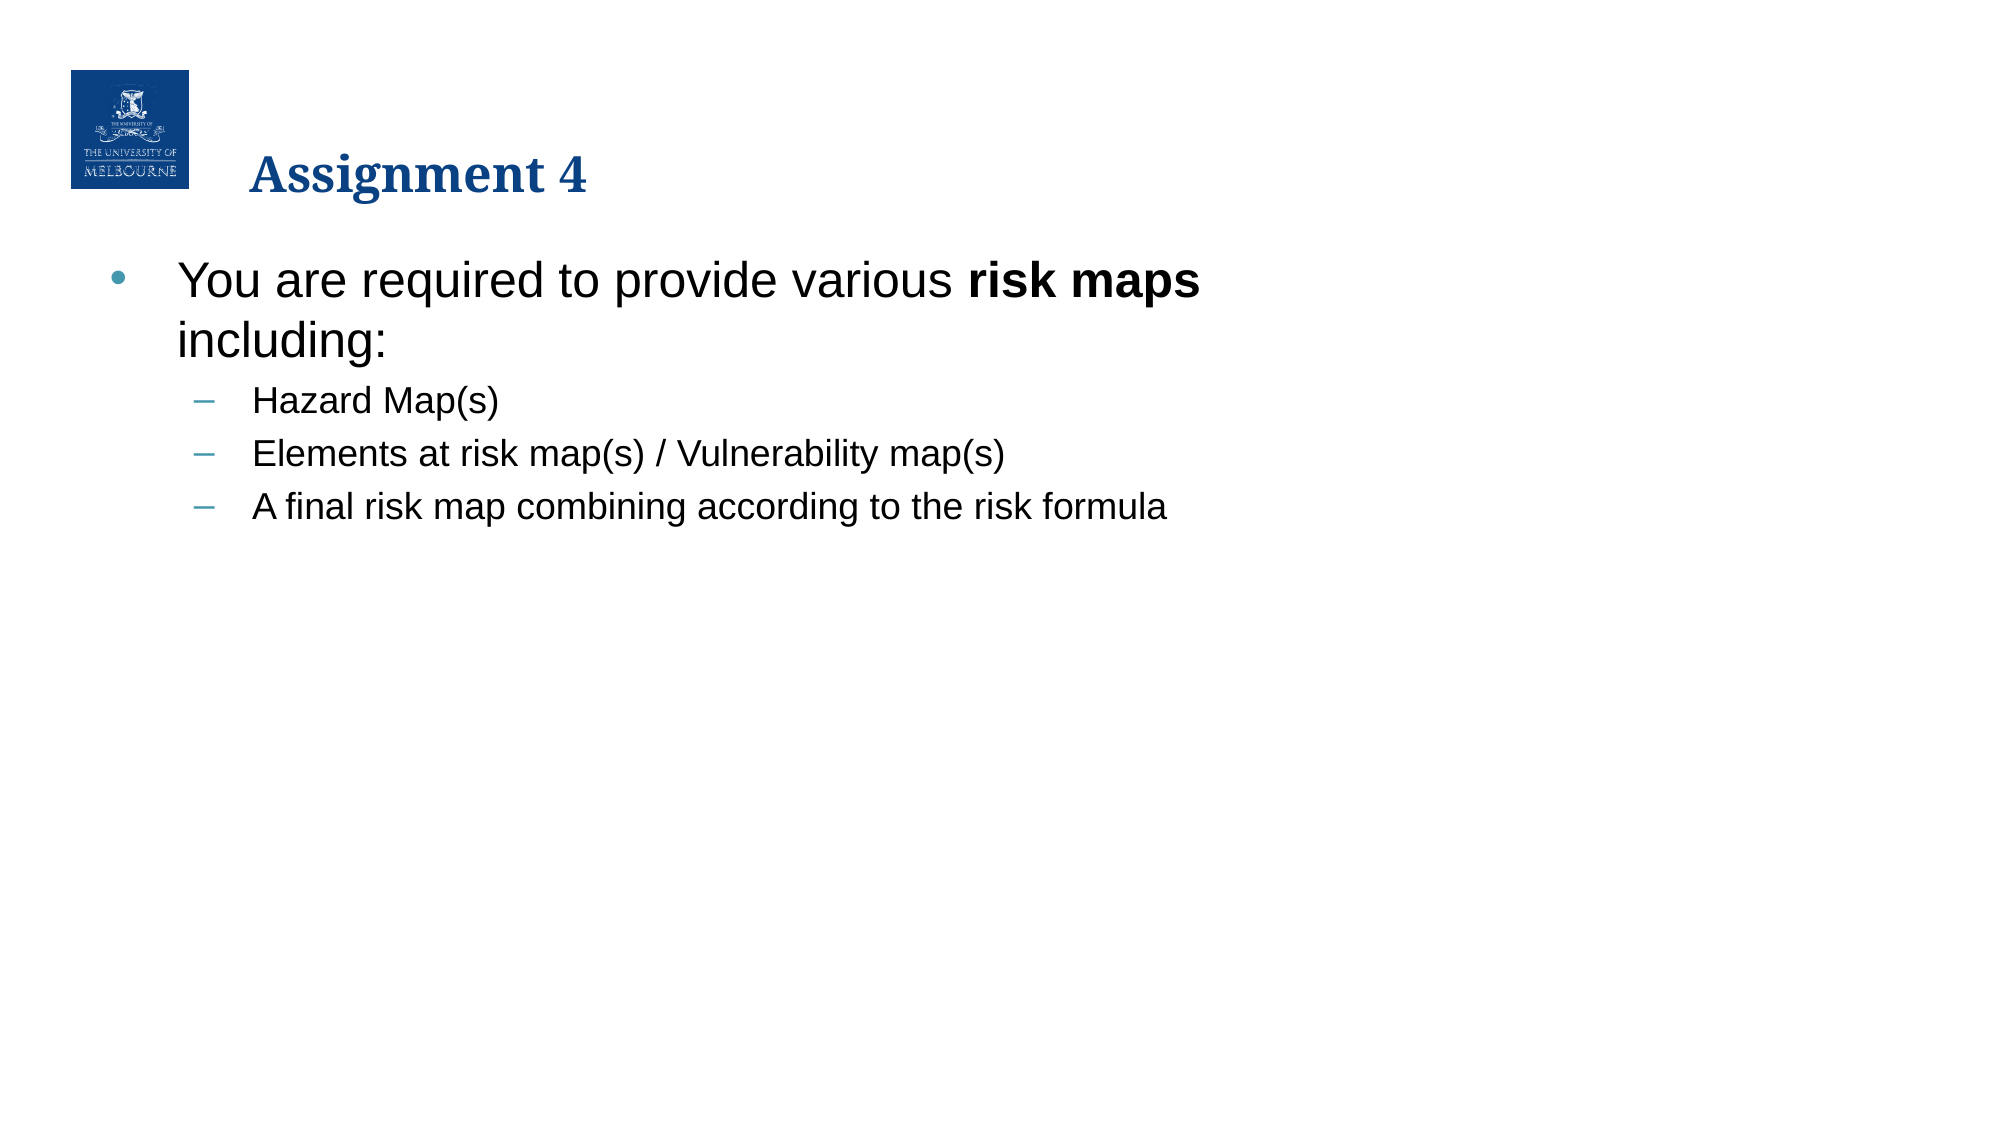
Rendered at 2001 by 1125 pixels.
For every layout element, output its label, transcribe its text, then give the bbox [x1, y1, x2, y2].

title Assignment 4 [234, 64, 1924, 211]
picture [71, 70, 189, 189]
text_box You are required to provide various risk maps including: Hazard Map(s) Elements at risk map(s) / Vulnerability map(s) A final risk map combining according to the risk formula [87, 239, 1438, 948]
